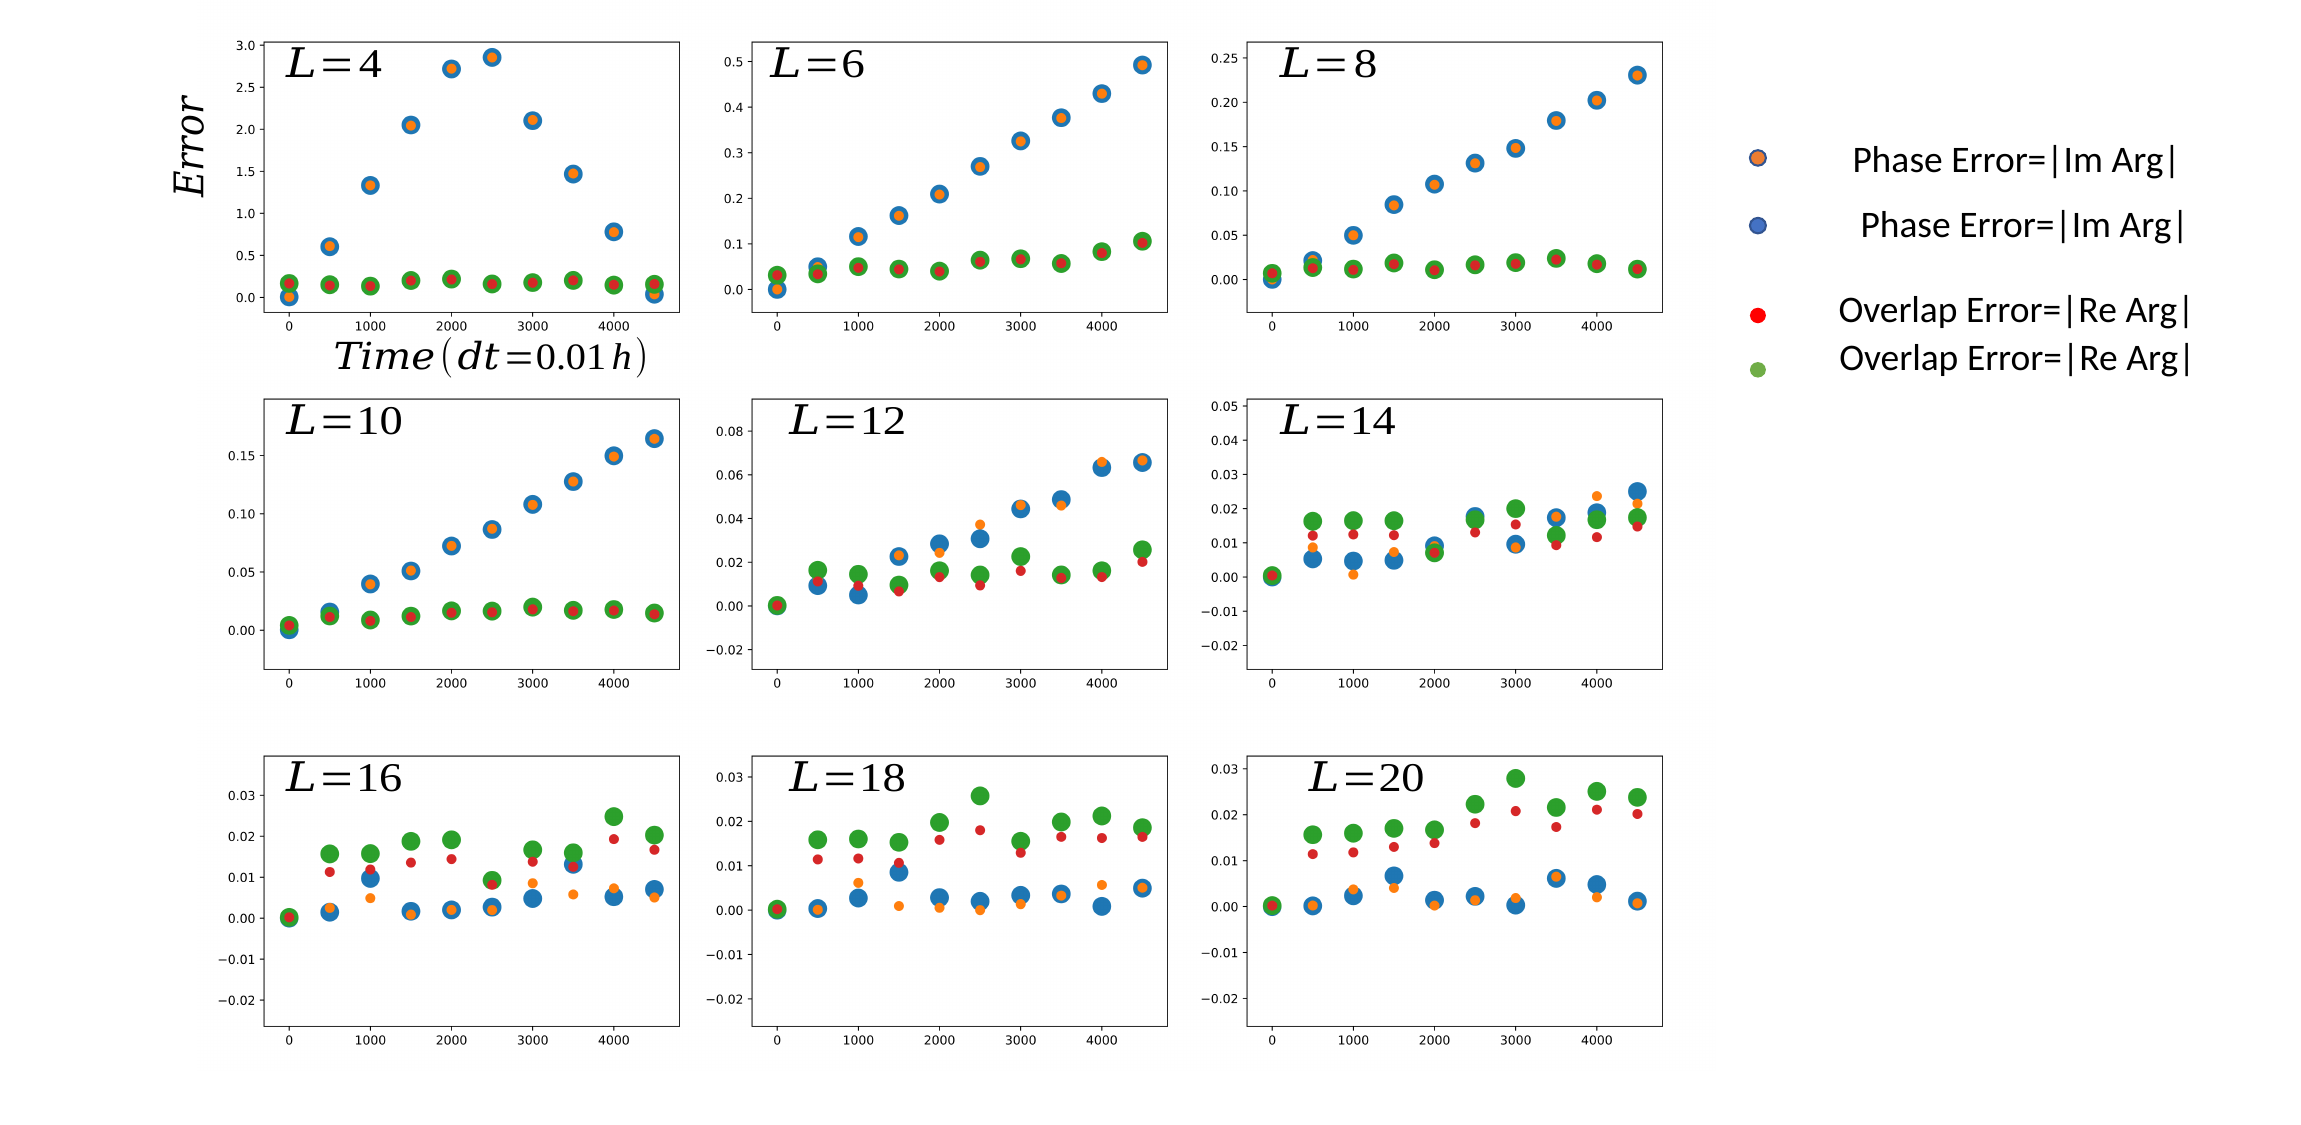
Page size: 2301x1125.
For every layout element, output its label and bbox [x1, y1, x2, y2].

text_box [1748, 216, 1767, 235]
text_box [1748, 306, 1767, 325]
text_box [1748, 361, 1767, 379]
picture [197, 0, 1716, 1071]
text_box [1748, 149, 1767, 167]
